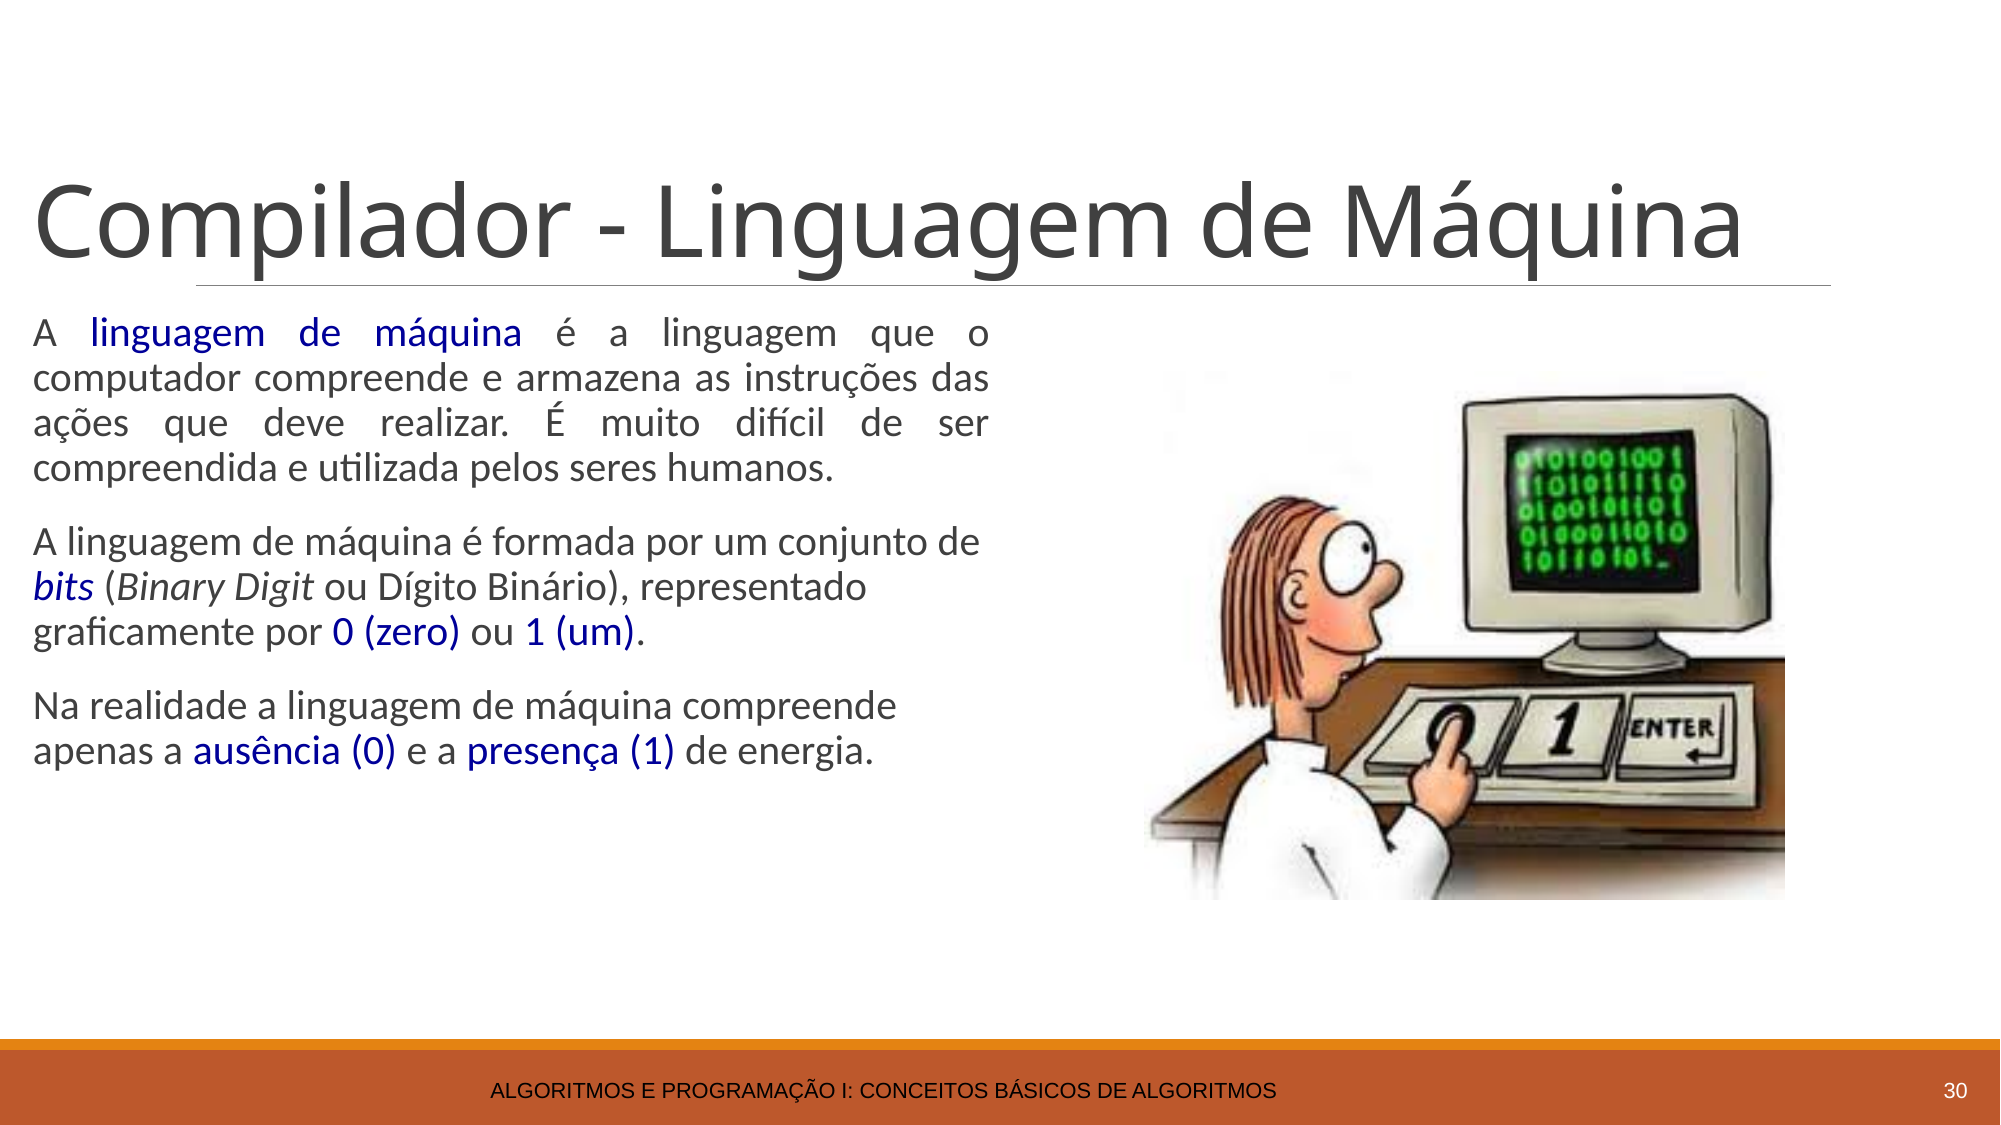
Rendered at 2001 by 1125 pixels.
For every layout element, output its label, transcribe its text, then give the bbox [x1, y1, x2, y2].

slide_number 30 [1767, 1059, 1983, 1120]
title Compilador - Linguagem de Máquina [17, 47, 1984, 285]
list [1143, 370, 1786, 901]
footer Algoritmos e Programação I: Conceitos Básicos de Algoritmos [17, 1059, 1751, 1120]
list A linguagem de máquina é a linguagem que o computador compreende e armazena as instruções das ações que deve realizar. É muito difícil de ser compreendida e utilizada pelos seres humanos. A linguagem de máquina é formada por um conjunto de bits (Binary Digit ou Dígito Binário), representado graficamente por 0 (zero) ou 1 (um). Na realidade a linguagem de máquina compreende apenas a ausência (0) e a presença (1) de energia. [17, 302, 990, 1039]
